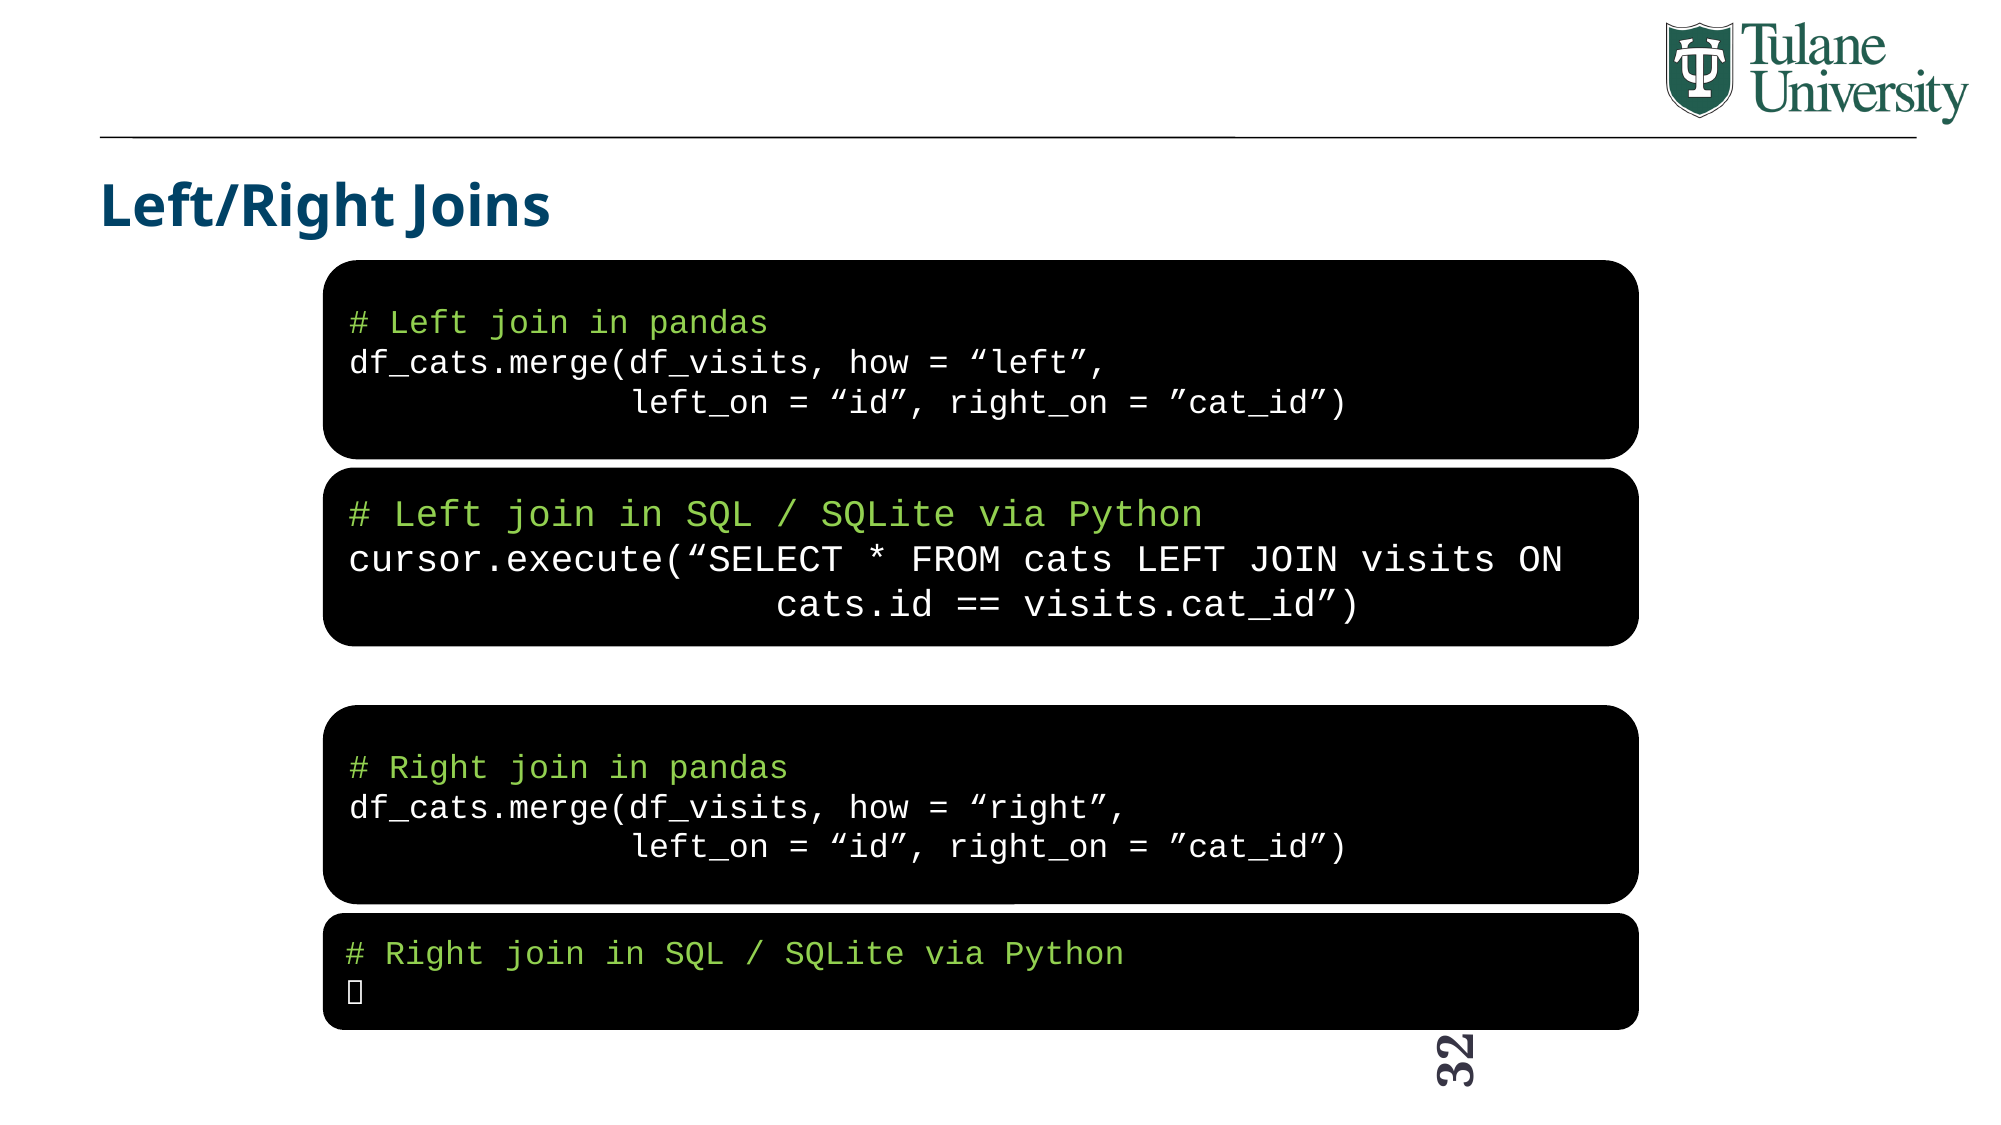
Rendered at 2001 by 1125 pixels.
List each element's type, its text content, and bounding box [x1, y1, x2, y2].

picture [1666, 22, 1969, 136]
slide_number 32 [1427, 1030, 1488, 1104]
text_box # Right join in SQL / SQLite via Python  [322, 913, 1639, 1030]
text_box # Left join in SQL / SQLite via Python cursor.execute(“SELECT * FROM cats LEFT JOIN visits ON cats.id == visits.cat_id”) [322, 467, 1639, 647]
title Left/Right Joins [99, 167, 1901, 238]
text_box # Left join in pandas df_cats.merge(df_visits, how = “left”, left_on = “id”, right_on = ”cat_id”) [322, 260, 1639, 460]
slide_number 32 [1427, 905, 1488, 913]
text_box # Right join in pandas df_cats.merge(df_visits, how = “right”, left_on = “id”, right_on = ”cat_id”) [322, 705, 1639, 905]
